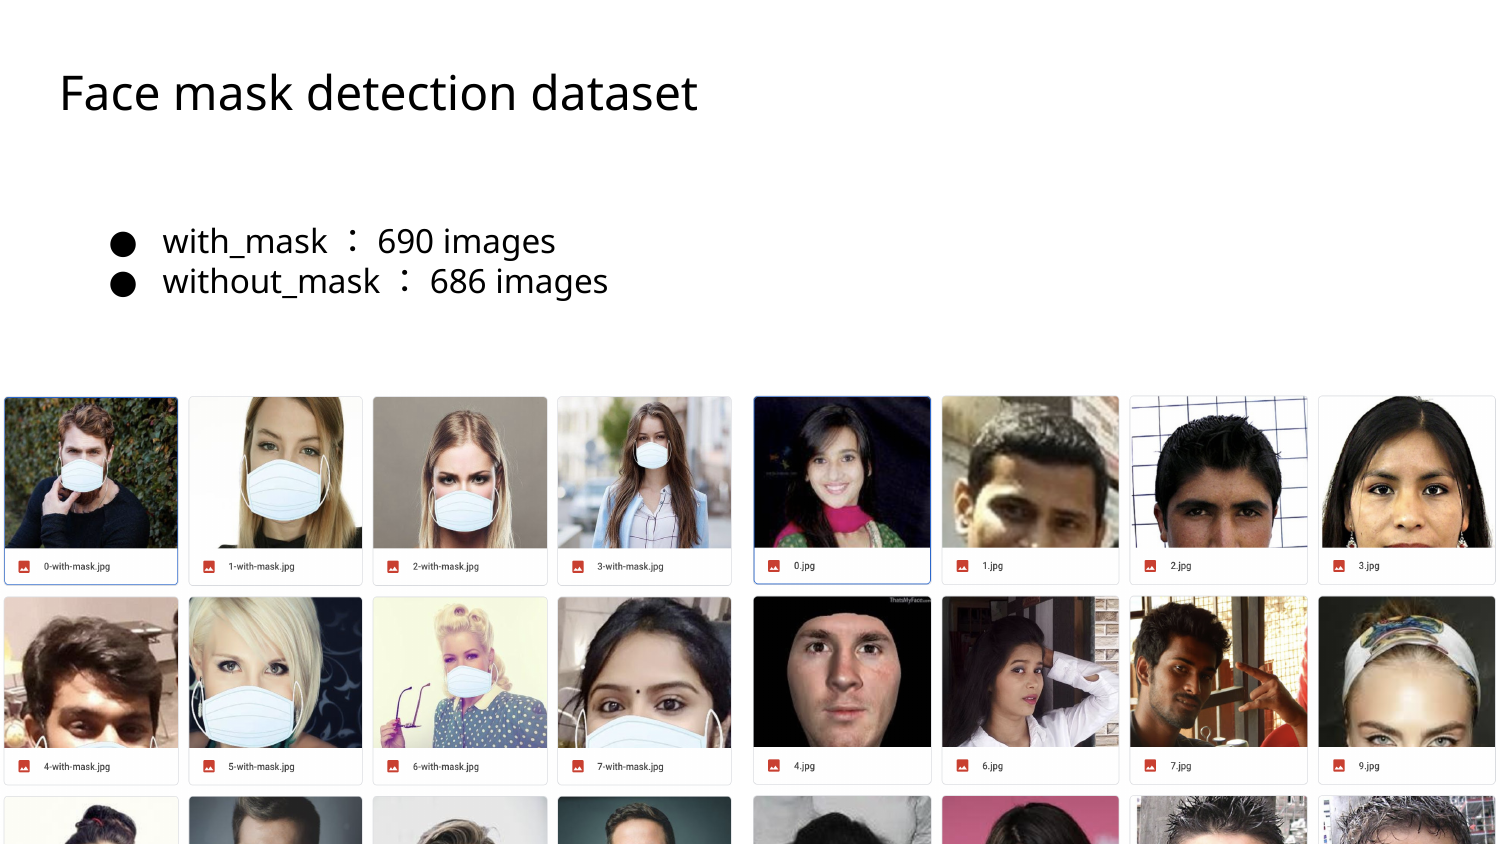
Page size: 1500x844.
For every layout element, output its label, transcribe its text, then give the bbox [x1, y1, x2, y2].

picture [0, 390, 741, 844]
text_box Face mask detection dataset [43, 47, 750, 116]
text_box with_mask：690 images without_mask：686 images [72, 205, 669, 309]
picture [749, 390, 1500, 844]
